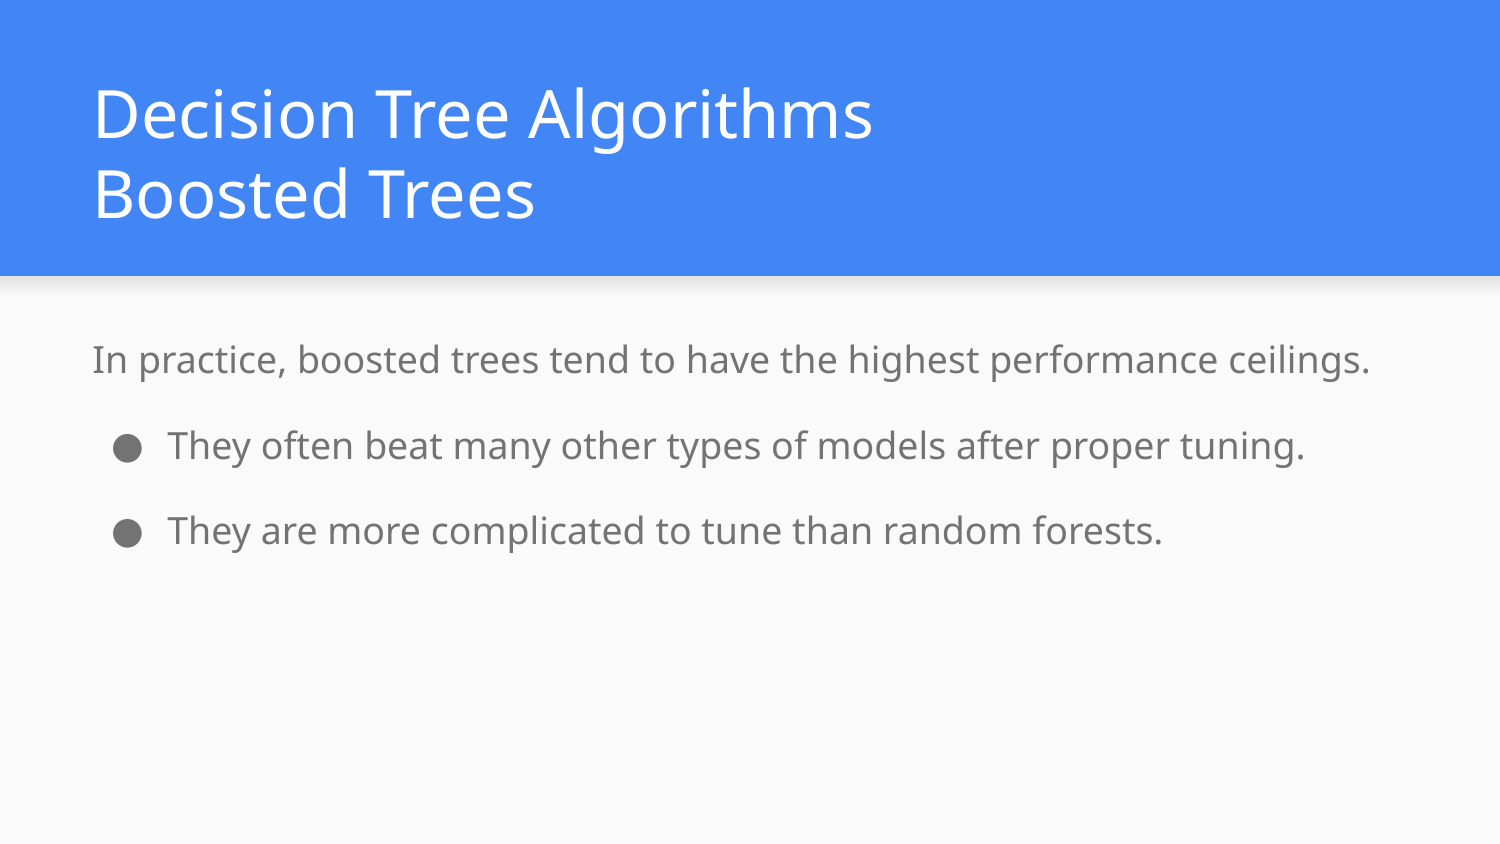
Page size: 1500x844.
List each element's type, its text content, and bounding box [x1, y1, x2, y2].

list In practice, boosted trees tend to have the highest performance ceilings. They often beat many other types of models after proper tuning. They are more complicated to tune than random forests. [77, 314, 1427, 760]
title Decision Tree Algorithms Boosted Trees [77, 68, 1427, 248]
